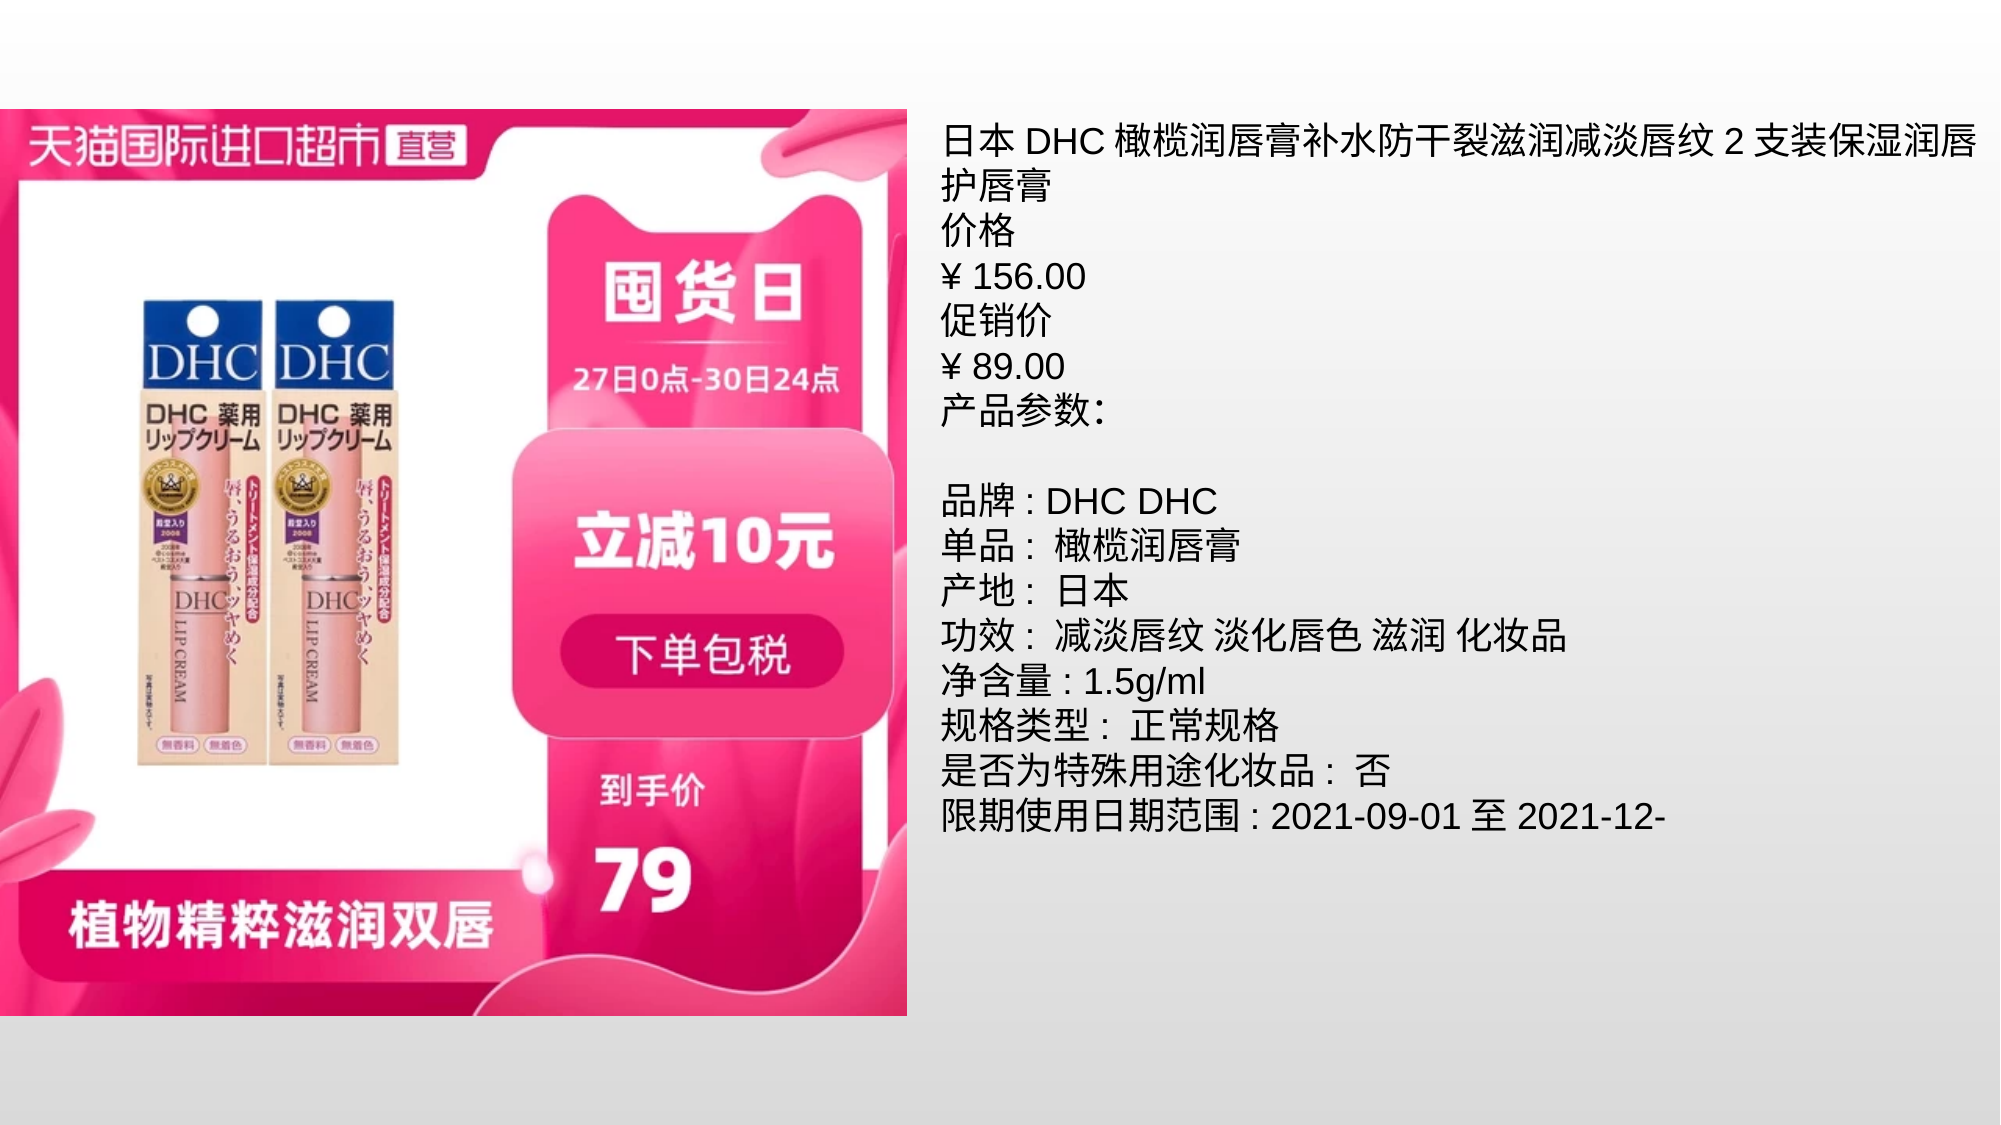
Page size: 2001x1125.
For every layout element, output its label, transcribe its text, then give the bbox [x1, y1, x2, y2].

text_box 日本DHC橄榄润唇膏补水防干裂滋润减淡唇纹2支装保湿润唇护唇膏 价格 ¥ 156.00 促销价 ¥ 89.00 产品参数： 品牌: DHC DHC 单品: 橄榄润唇膏 产地: 日本 功效: 减淡唇纹 淡化唇色 滋润 化妆品 净含量: 1.5g/ml 规格类型: 正常规格 是否为特殊用途化妆品: 否 限期使用日期范围: 2021-09-01至2021-12- [925, 109, 2000, 845]
picture [0, 109, 907, 1016]
